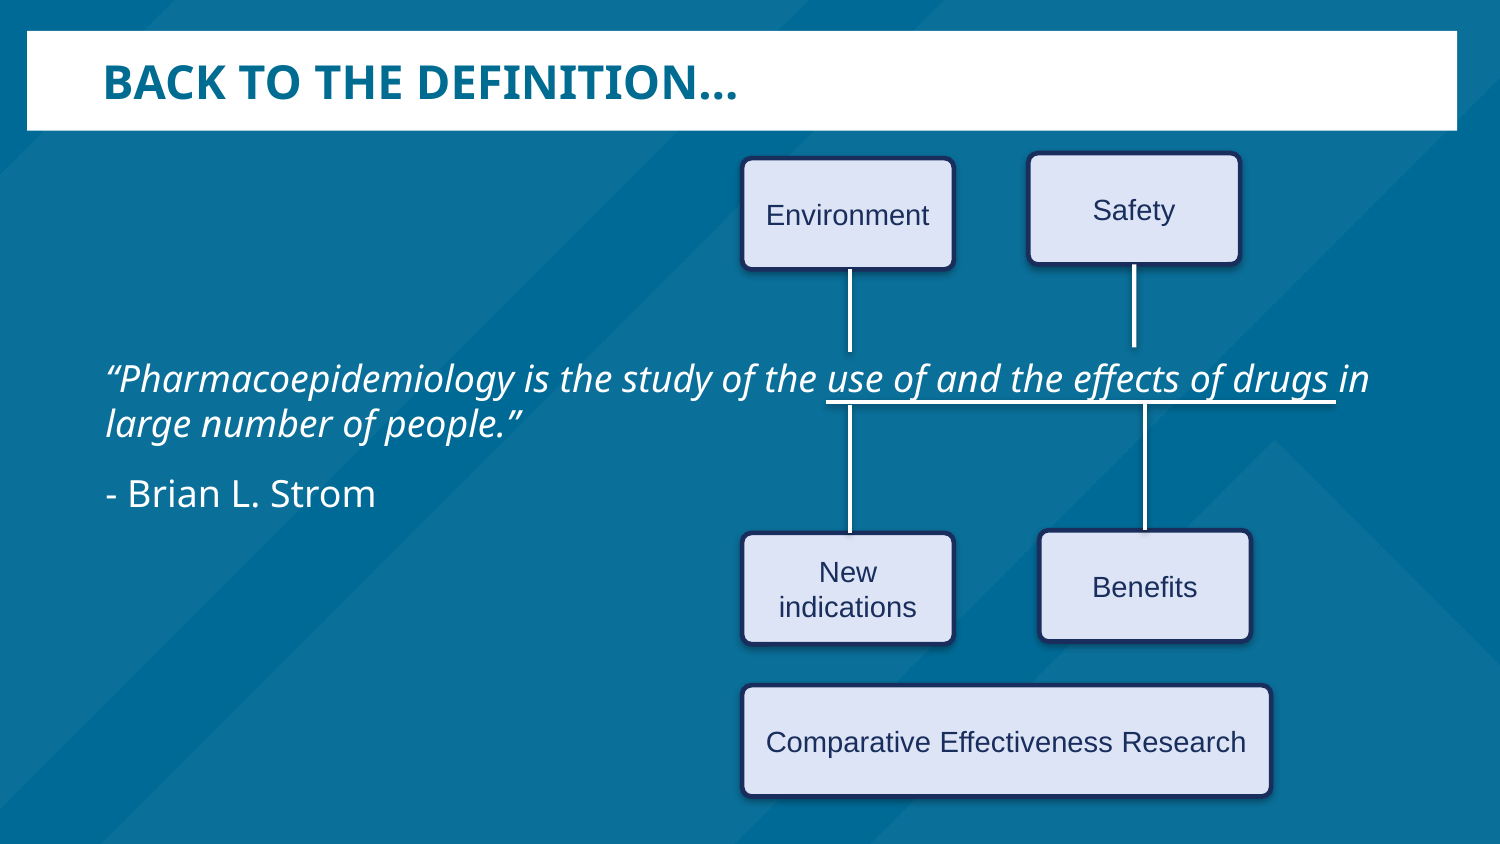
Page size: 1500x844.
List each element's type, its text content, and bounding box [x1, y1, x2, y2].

text_box Comparative Effectiveness Research [741, 684, 1272, 798]
text_box Safety [1027, 152, 1241, 266]
text_box Benefits [1038, 529, 1252, 643]
title Back to the definition… [27, 30, 1458, 131]
text_box New indications [741, 532, 955, 645]
text_box Environment [741, 157, 955, 271]
text_box “Pharmacoepidemiology is the study of the use of and the effects of drugs in large number of people.” - Brian L. Strom [90, 347, 1436, 523]
